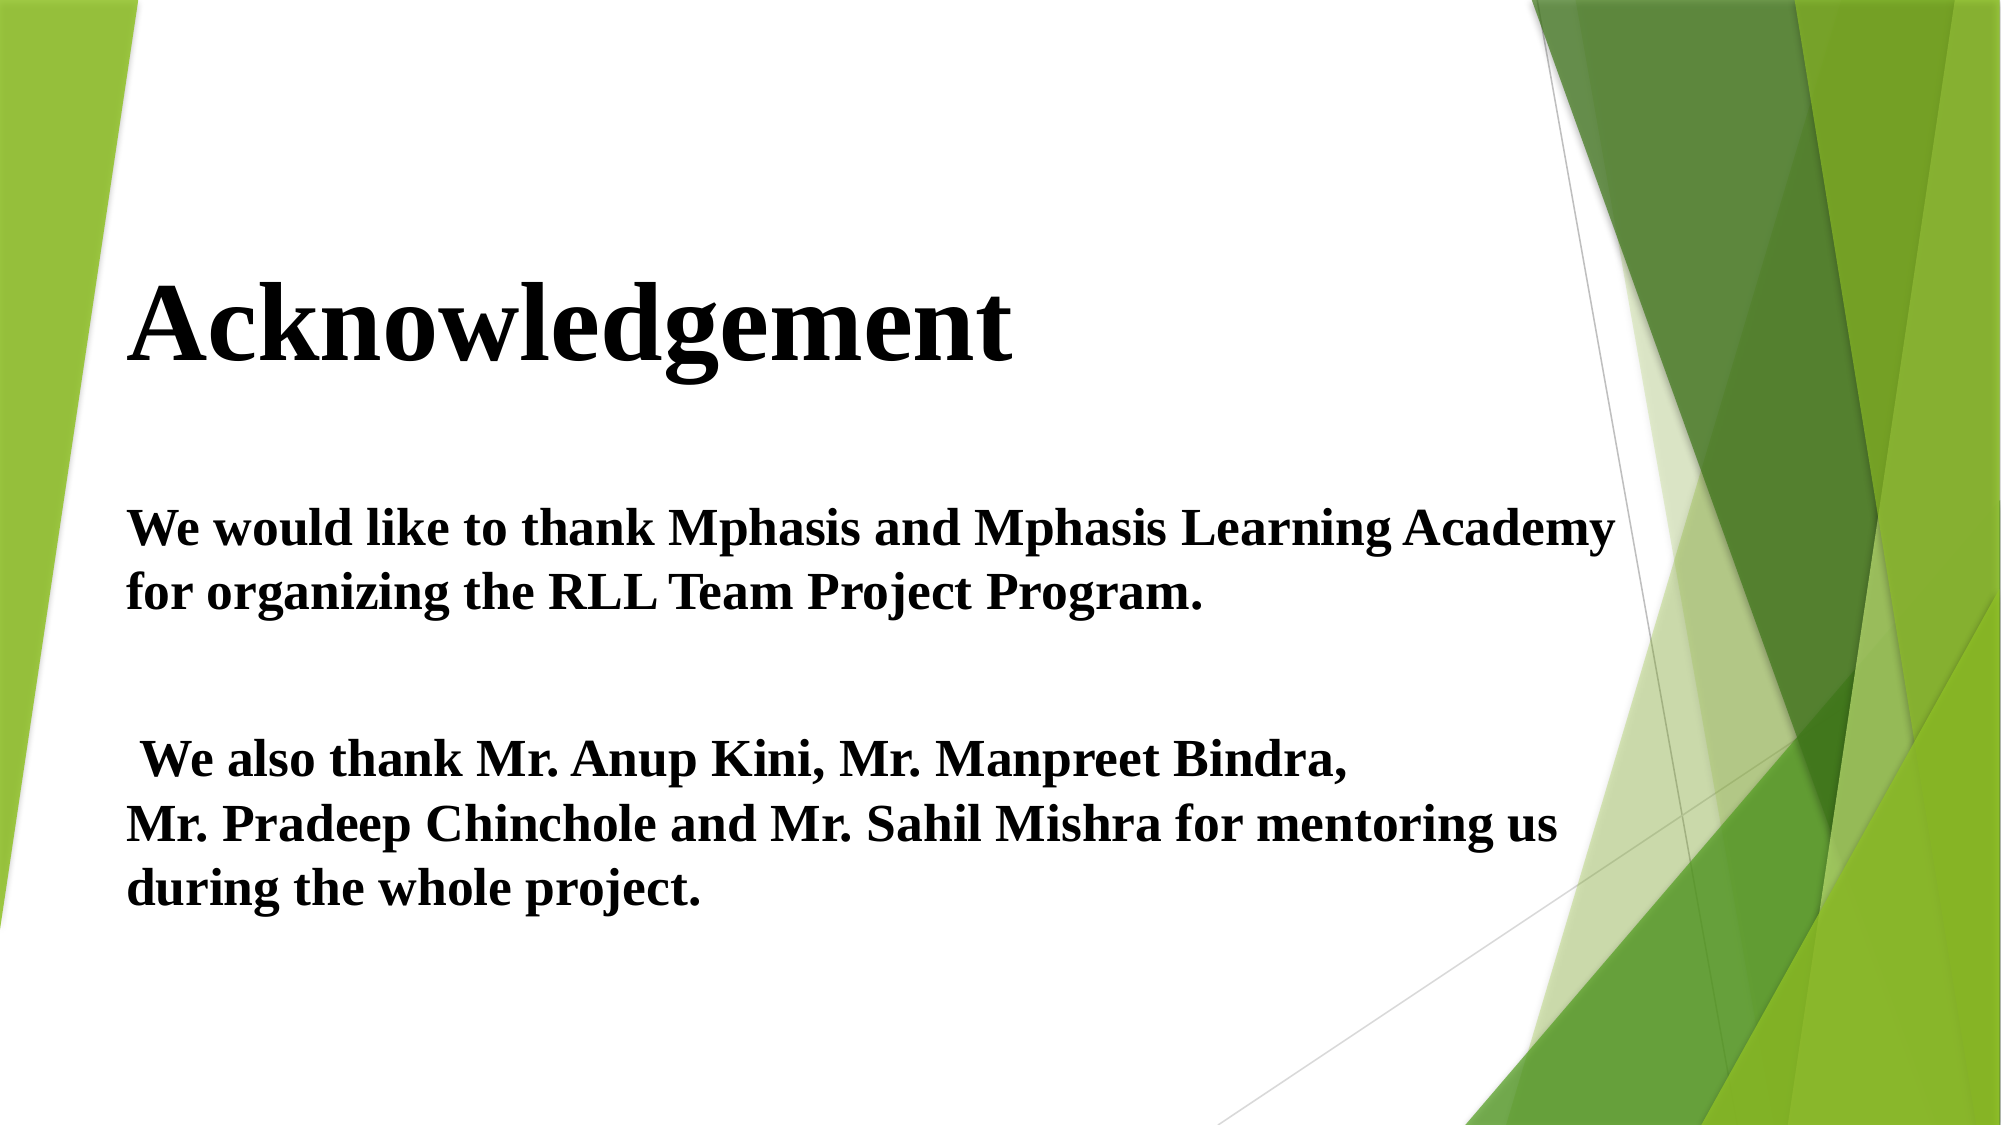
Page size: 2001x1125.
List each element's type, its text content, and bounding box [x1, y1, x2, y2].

title Acknowledgement [111, 238, 1386, 484]
subtitle We would like to thank Mphasis and Mphasis Learning Academy for organizing the RLL Team Project Program. We also thank Mr. Anup Kini, Mr. Manpreet Bindra, Mr. Pradeep Chinchole and Mr. Sahil Mishra for mentoring us during the whole project. [111, 484, 1680, 926]
